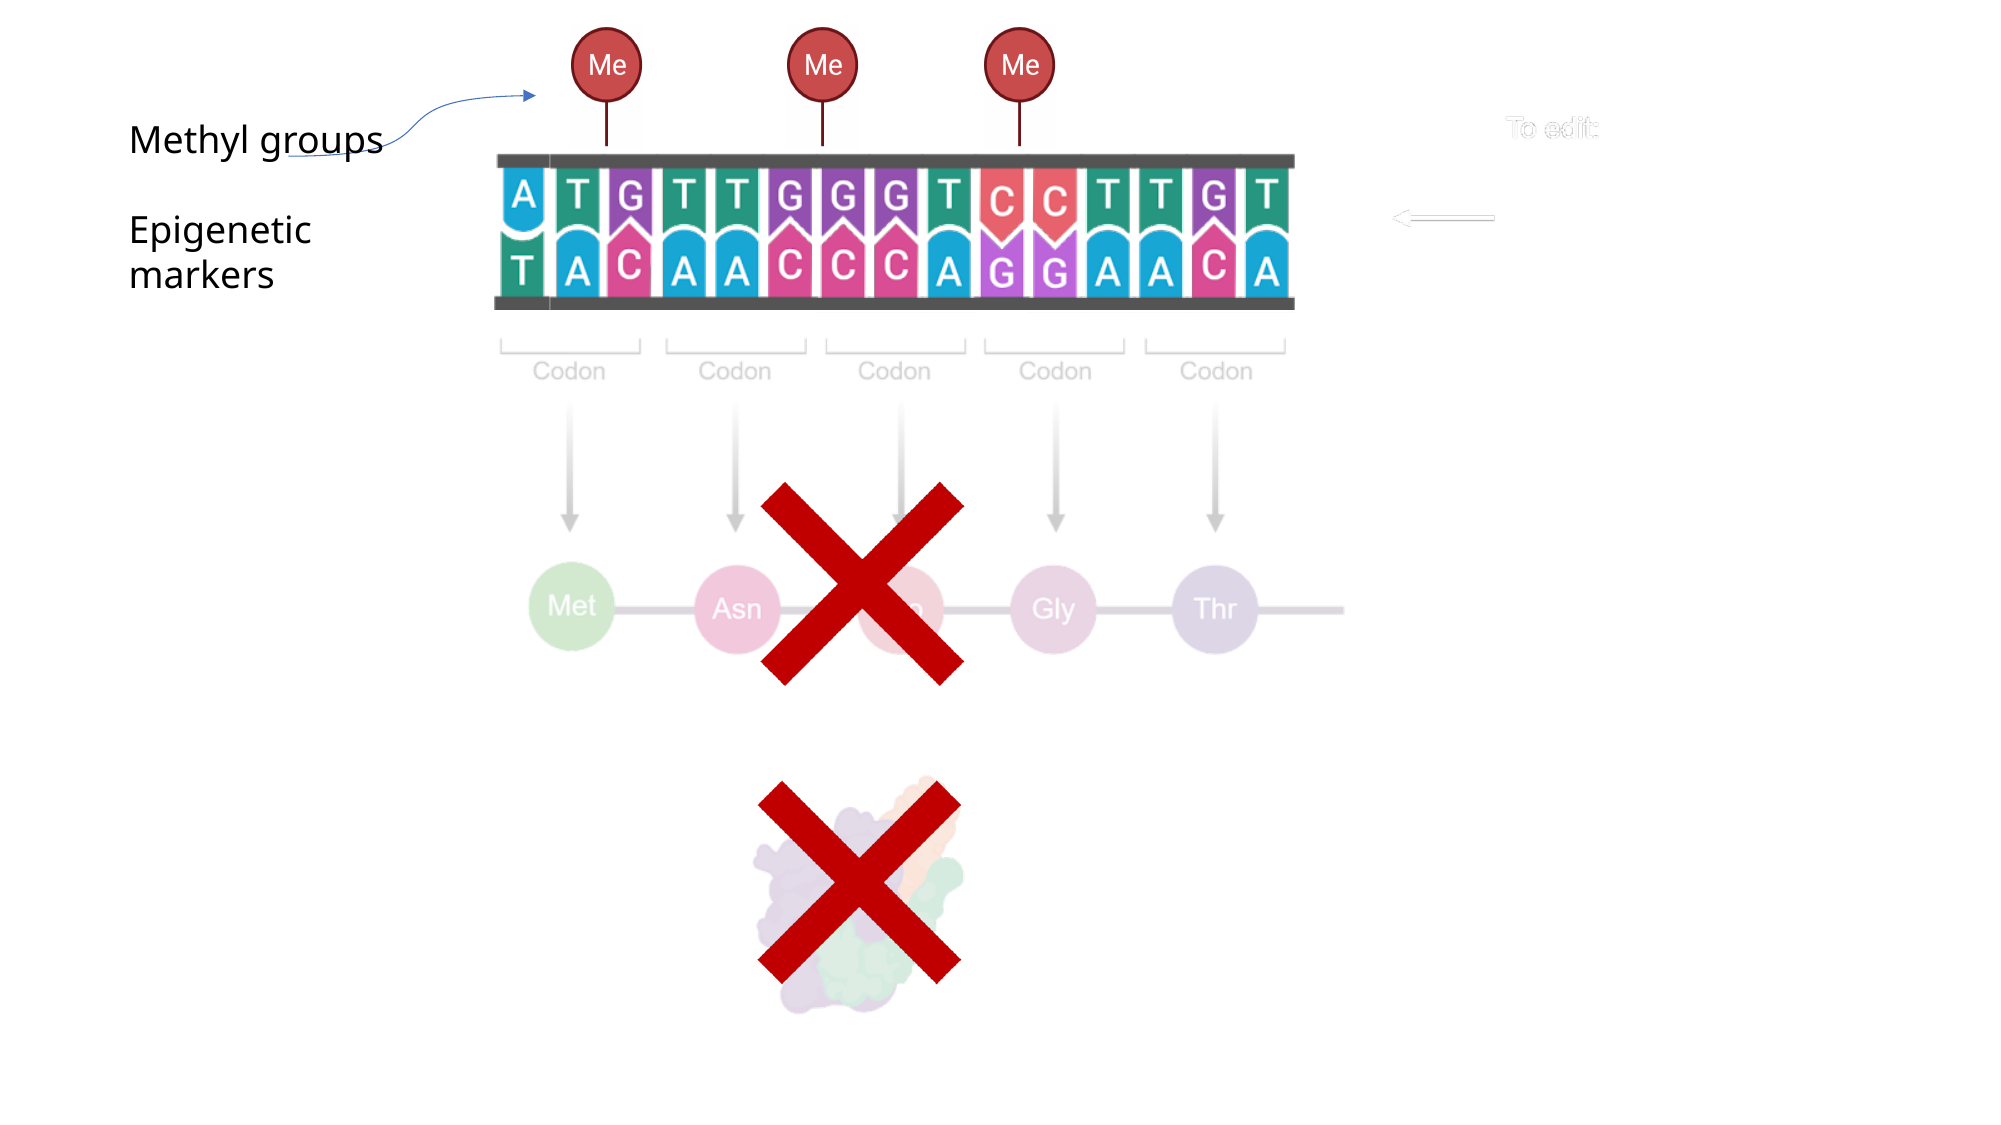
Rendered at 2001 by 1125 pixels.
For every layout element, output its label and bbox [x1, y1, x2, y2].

text_box [288, 95, 536, 157]
picture [0, 0, 1795, 1125]
